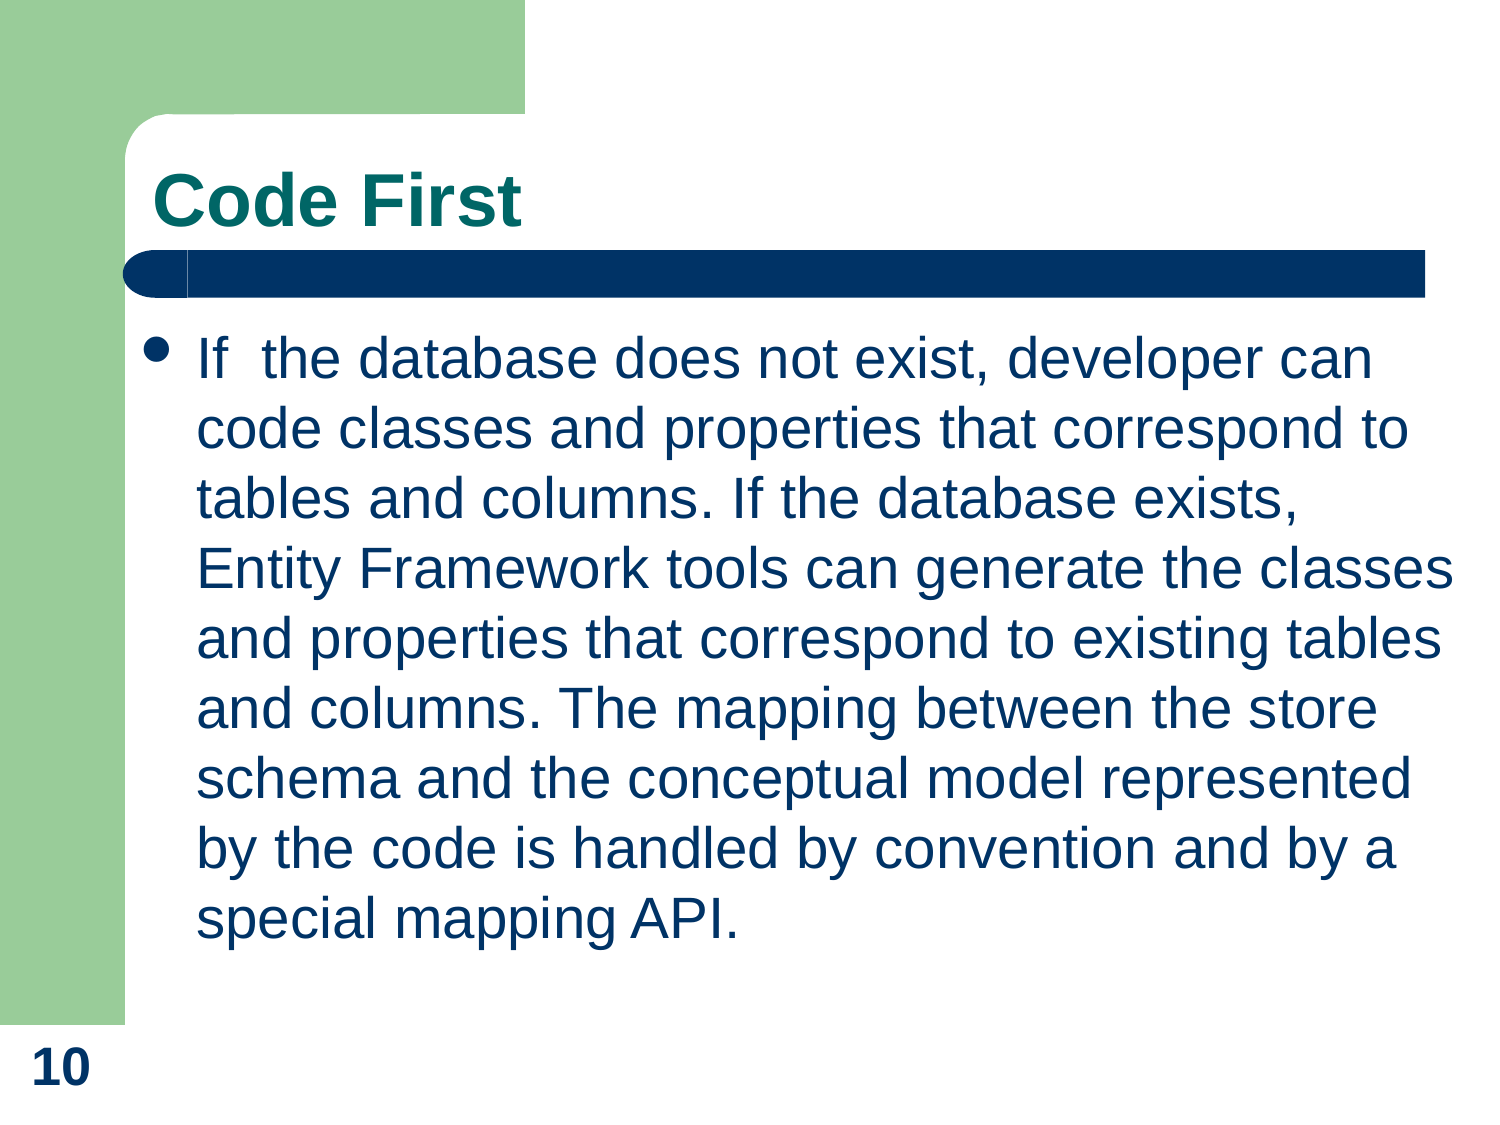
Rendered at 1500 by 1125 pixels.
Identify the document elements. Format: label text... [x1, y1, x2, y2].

title Code First [137, 112, 1438, 251]
list If the database does not exist, developer can code classes and properties that correspond to tables and columns. If the database exists, Entity Framework tools can generate the classes and properties that correspond to existing tables and columns. The mapping between the store schema and the conceptual model represented by the code is handled by convention and by a special mapping API. [124, 312, 1476, 1063]
slide_number 10 [13, 1023, 111, 1105]
